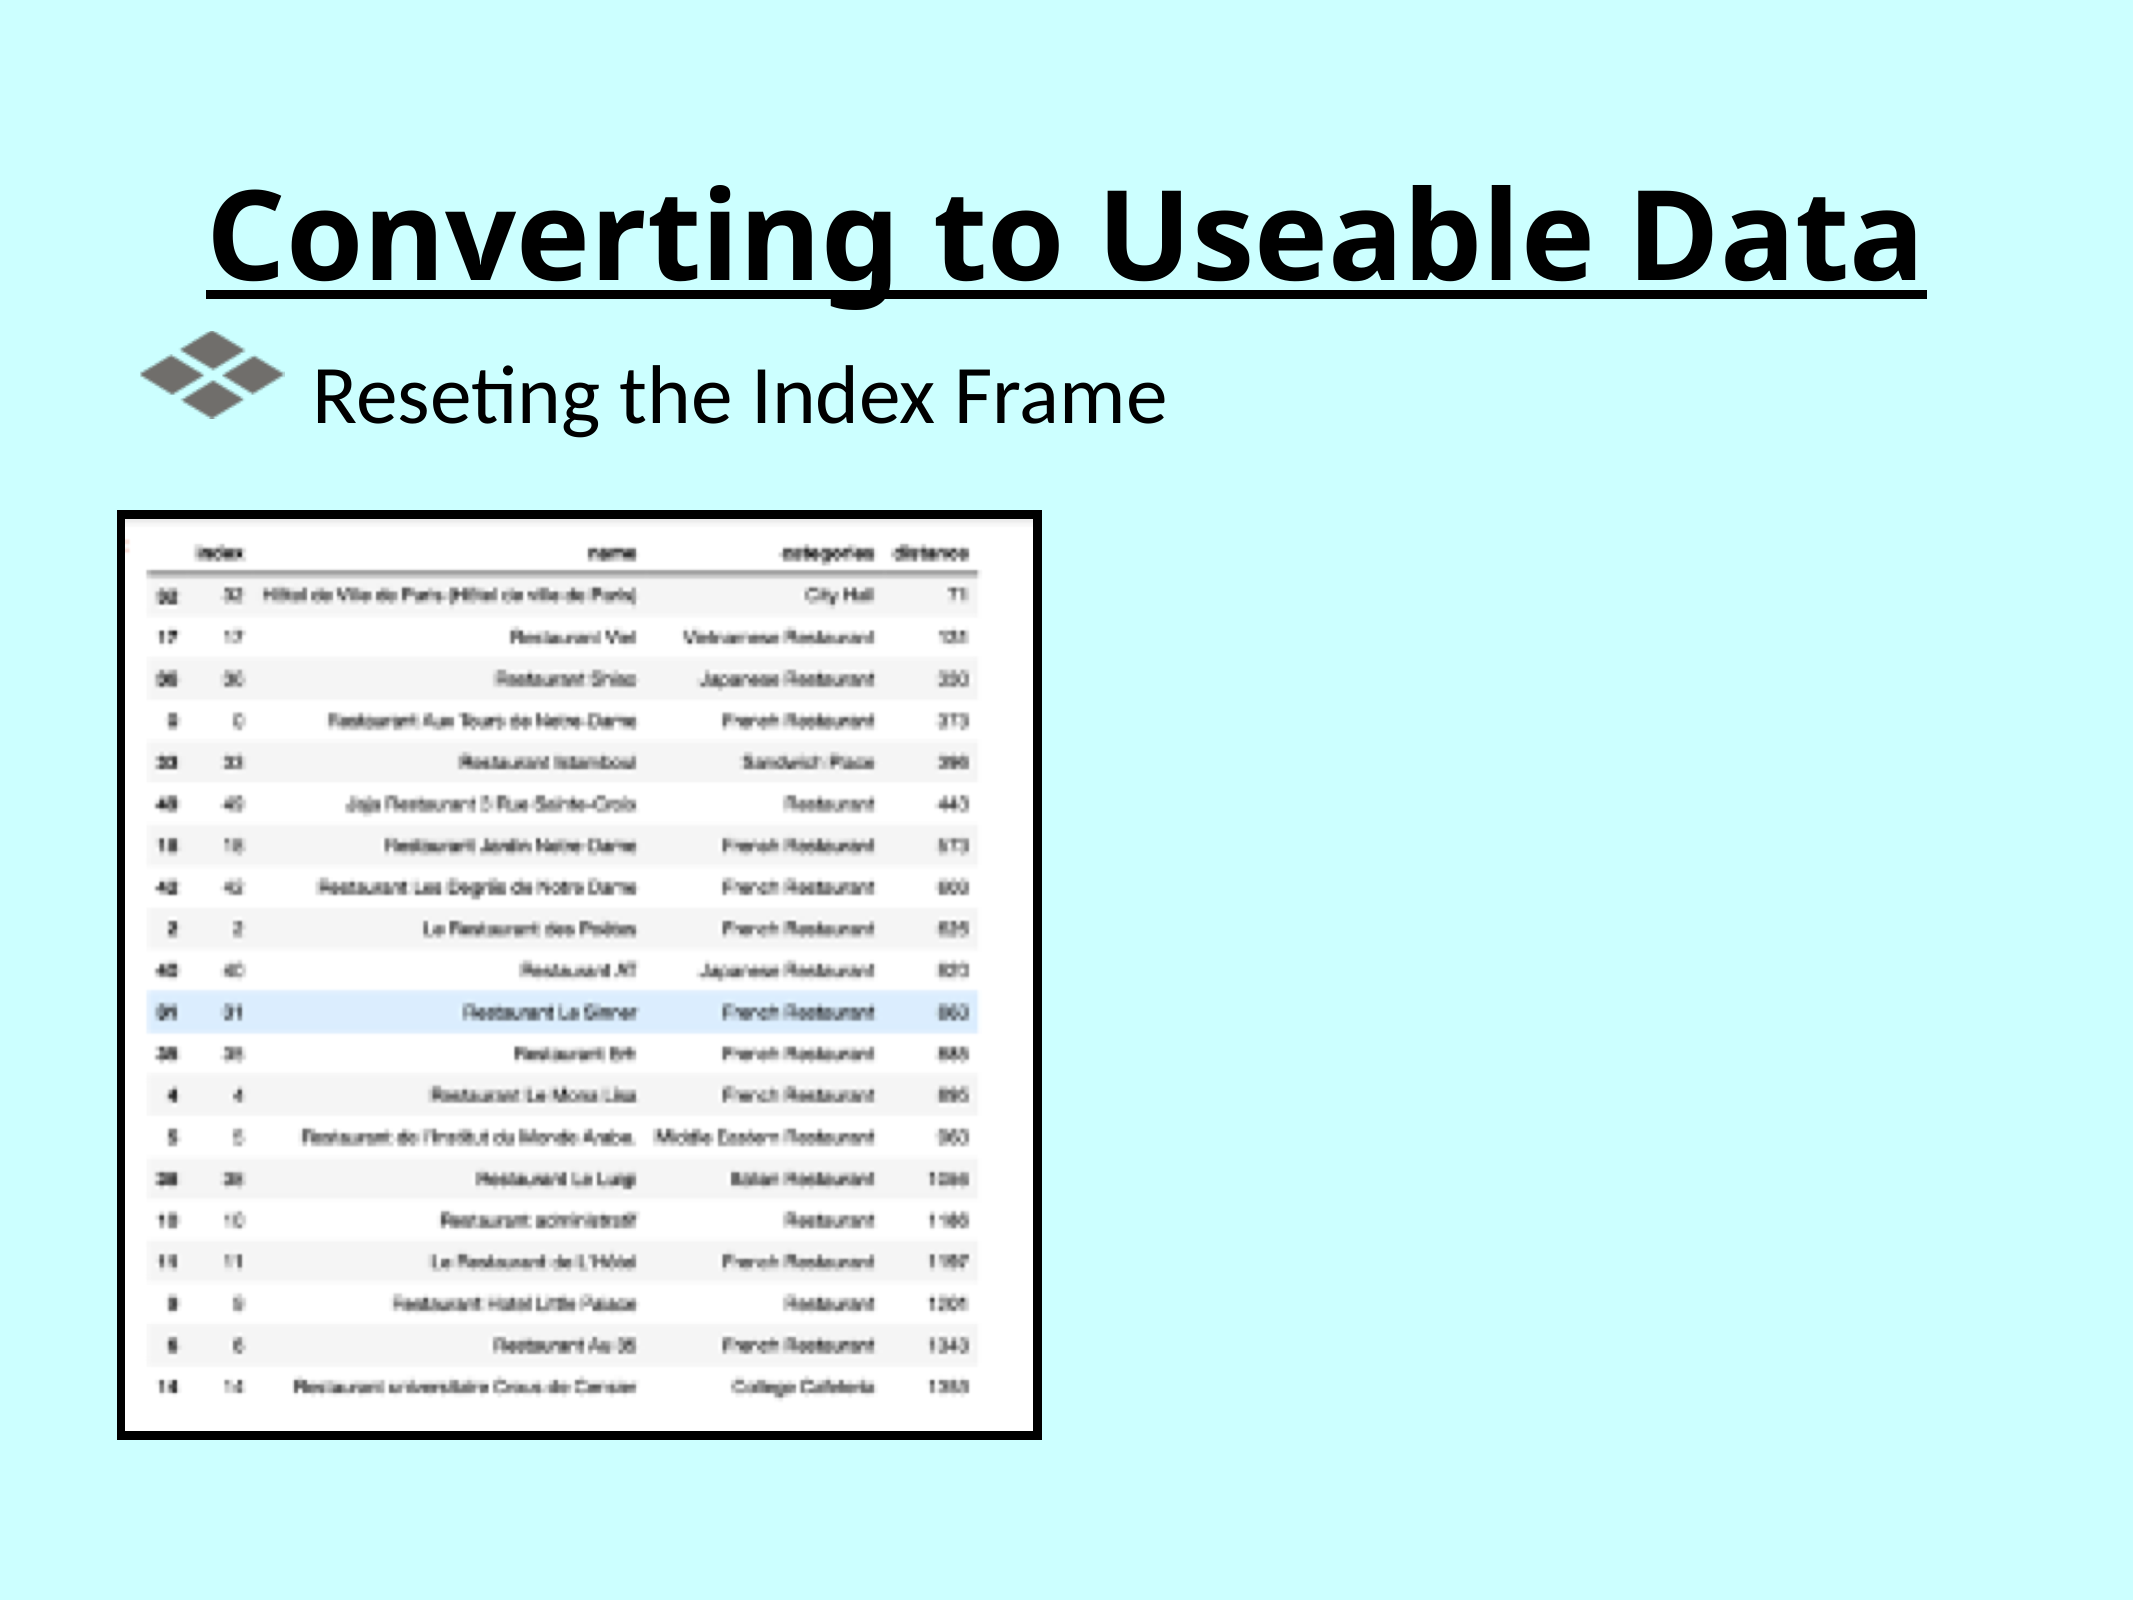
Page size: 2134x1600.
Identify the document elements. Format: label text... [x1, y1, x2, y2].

picture [124, 518, 1034, 1432]
picture [140, 331, 285, 419]
list Reseting the Index Frame [125, 307, 2009, 1392]
title Converting to Useable Data [146, 85, 1987, 307]
